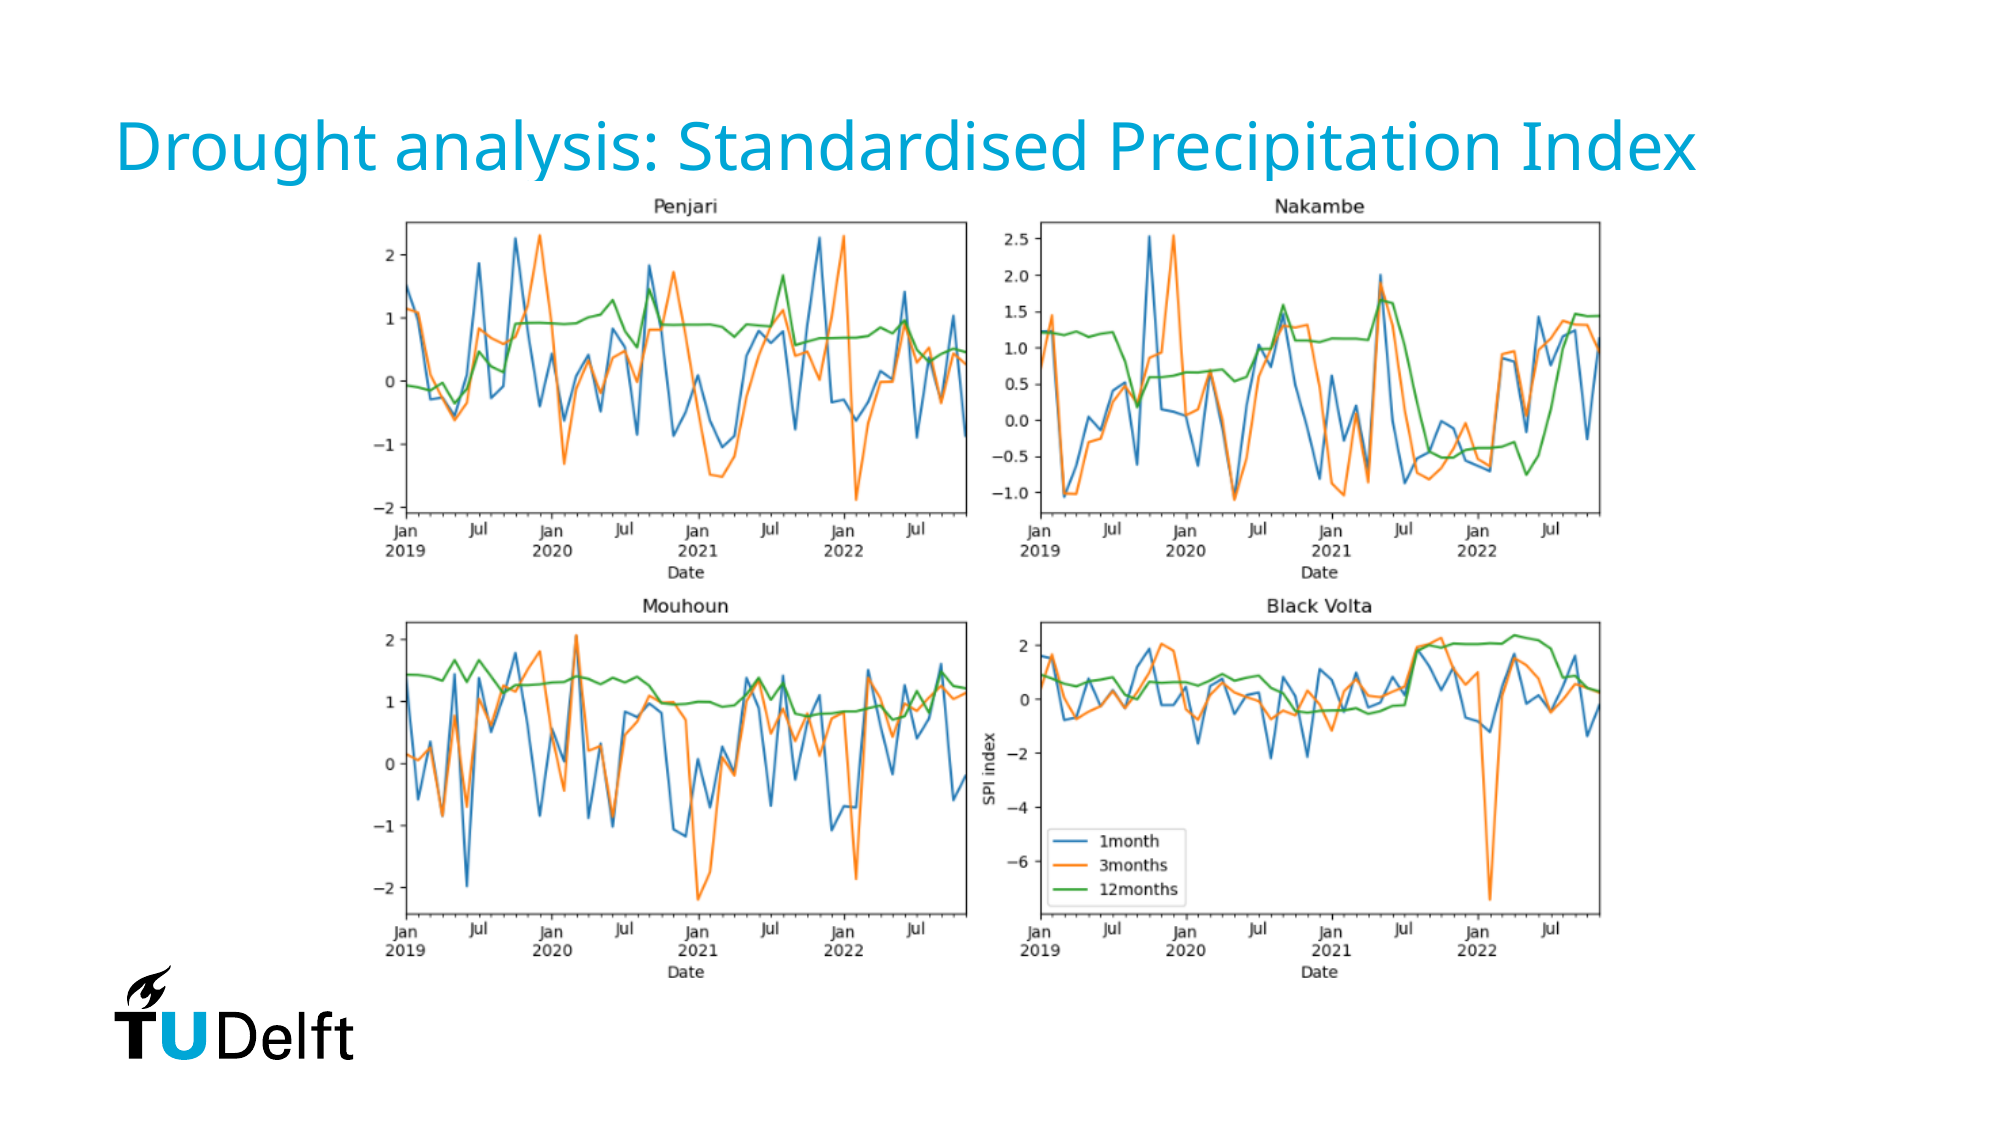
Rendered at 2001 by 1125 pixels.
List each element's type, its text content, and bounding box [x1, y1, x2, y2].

title Drought analysis: Standardised Precipitation Index [114, 112, 1883, 194]
picture [359, 181, 1637, 997]
